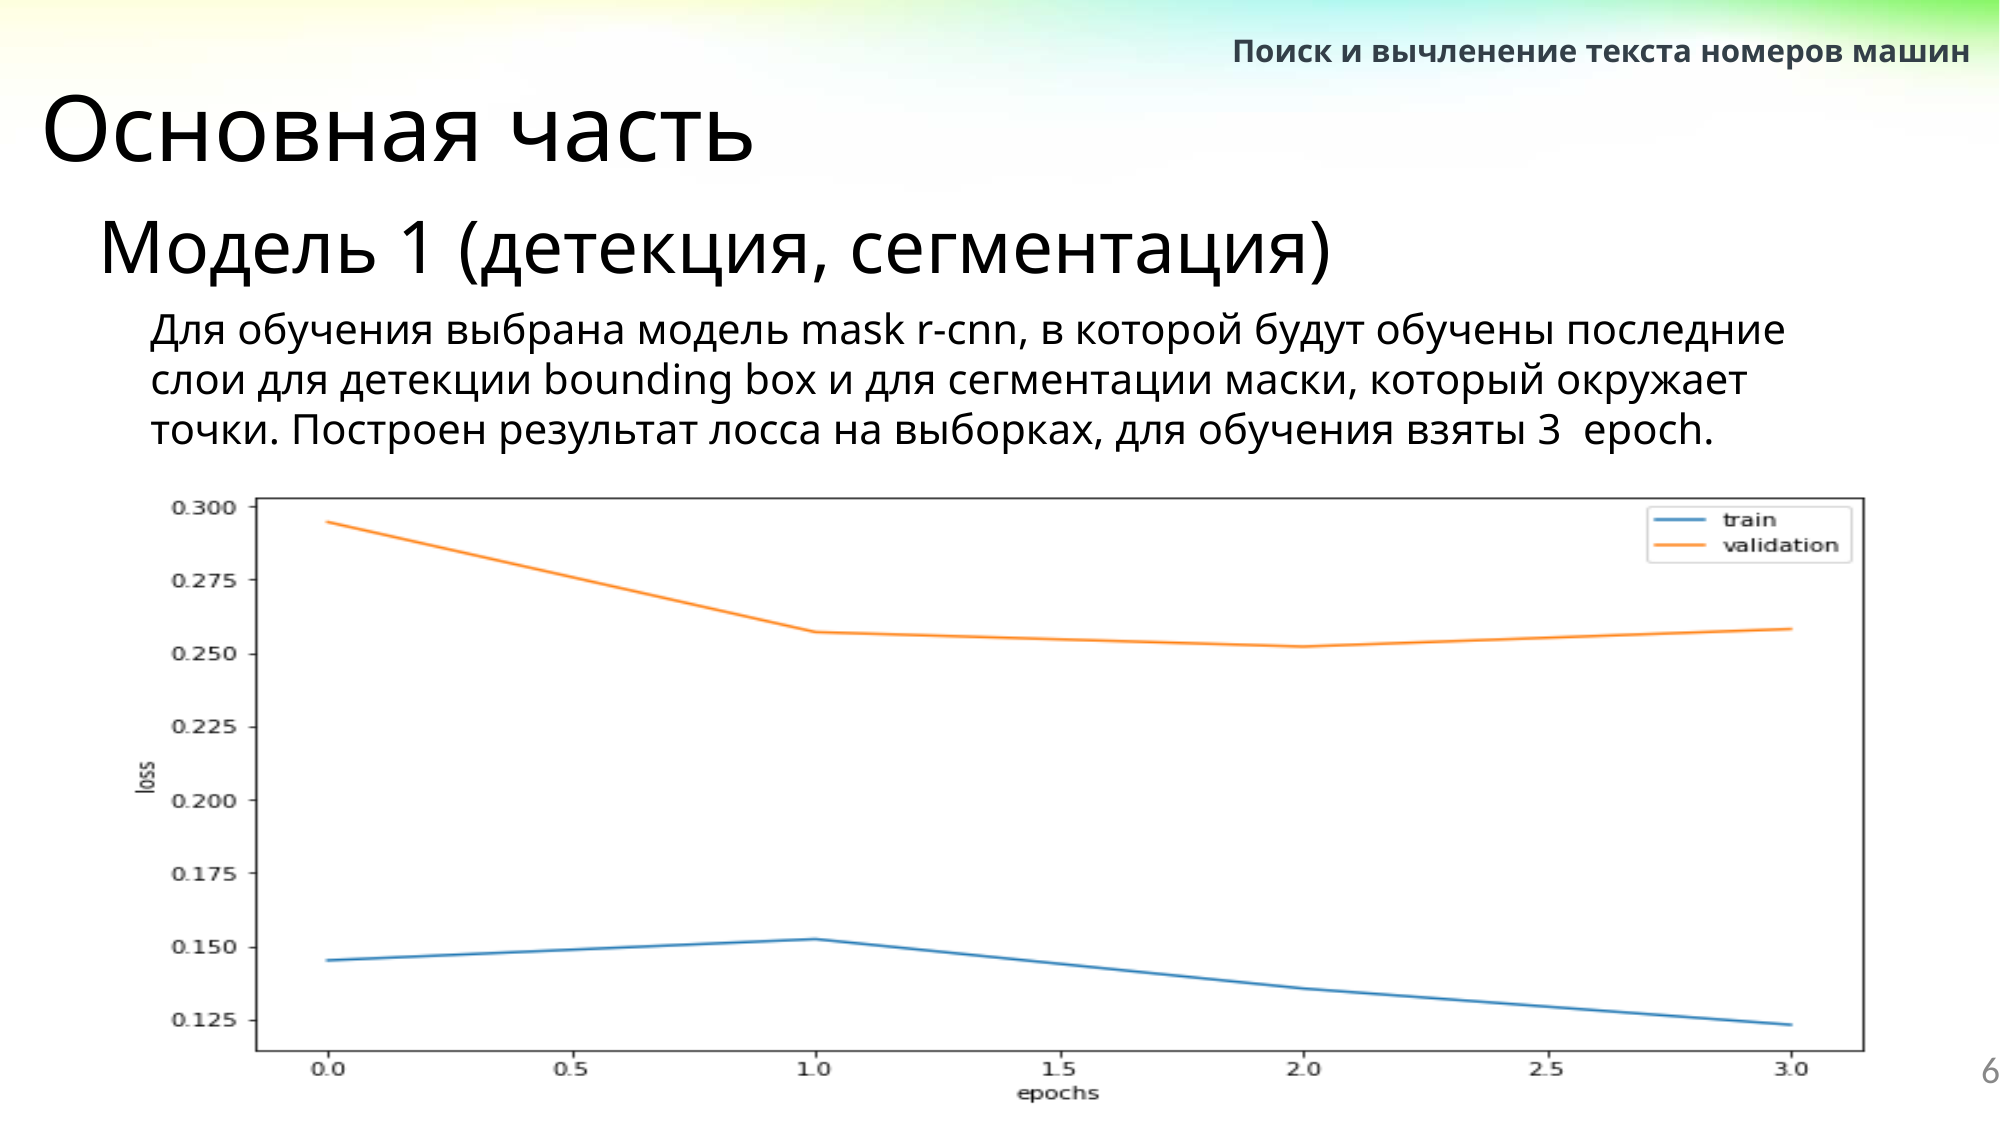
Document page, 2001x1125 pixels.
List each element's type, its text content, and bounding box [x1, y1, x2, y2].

title Для обучения выбрана модель mask r-cnn, в которой будут обучены последние слои для детекции bounding box и для сегментации маски, который окружает точки. Построен результат лосса на выборках, для обучения взяты 3 epoch. [135, 268, 1896, 487]
title Модель 1 (детекция, сегментация) [83, 135, 1844, 353]
slide_number 6 [1883, 1046, 2000, 1125]
title Основная часть [25, 16, 1786, 234]
text_box Поиск и вычленение текста номеров машин [1204, 15, 2000, 84]
picture [119, 485, 1880, 1115]
text_box [0, 0, 2000, 192]
